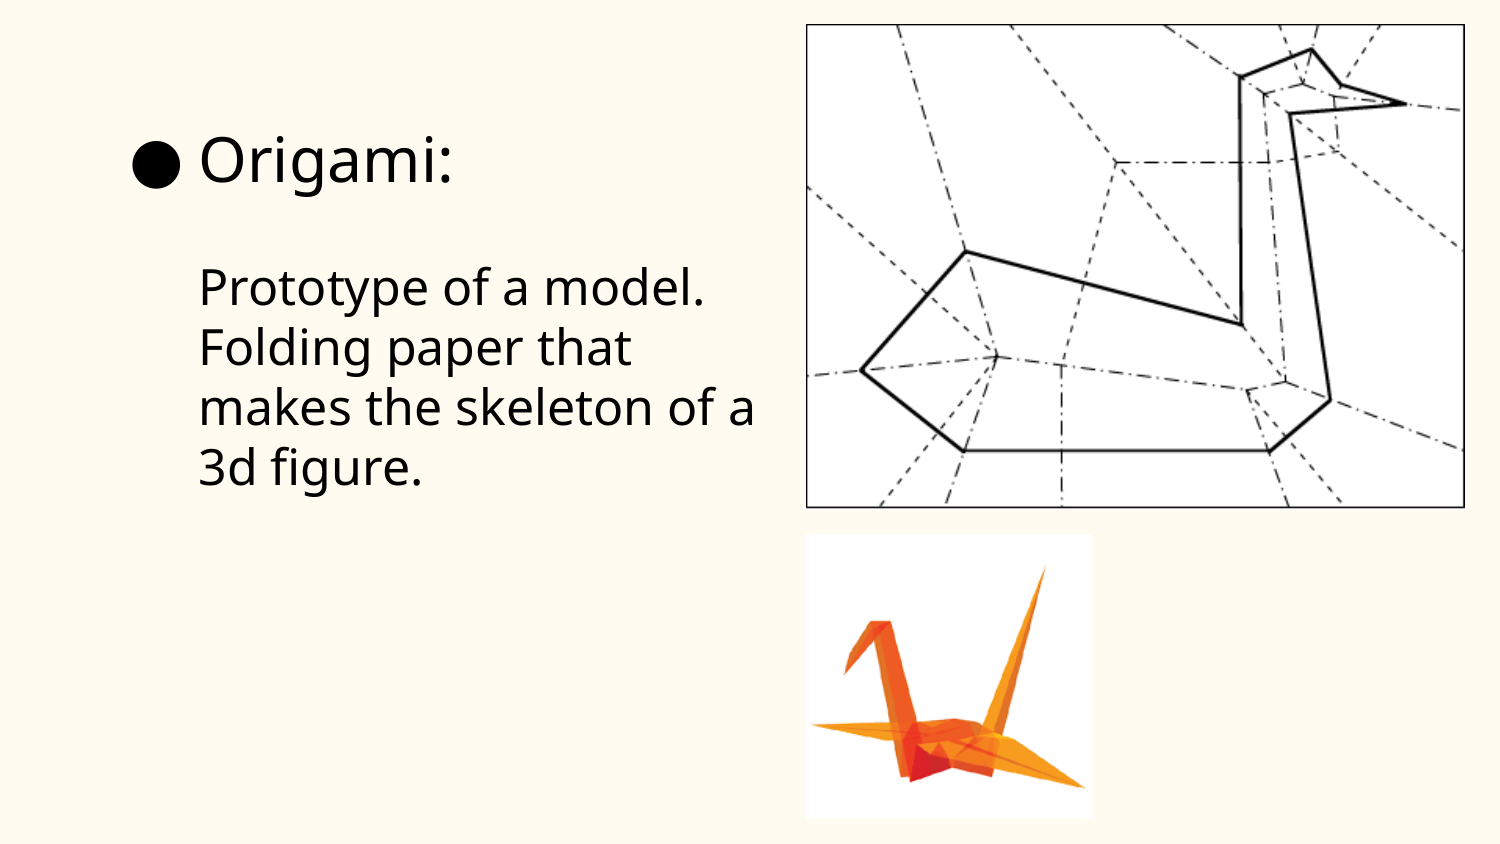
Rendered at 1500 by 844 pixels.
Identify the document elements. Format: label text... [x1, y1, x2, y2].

text_box Origami: Prototype of a model. Folding paper that makes the skeleton of a 3d figure. [108, 105, 782, 761]
picture [806, 24, 1465, 510]
picture [806, 534, 1092, 819]
